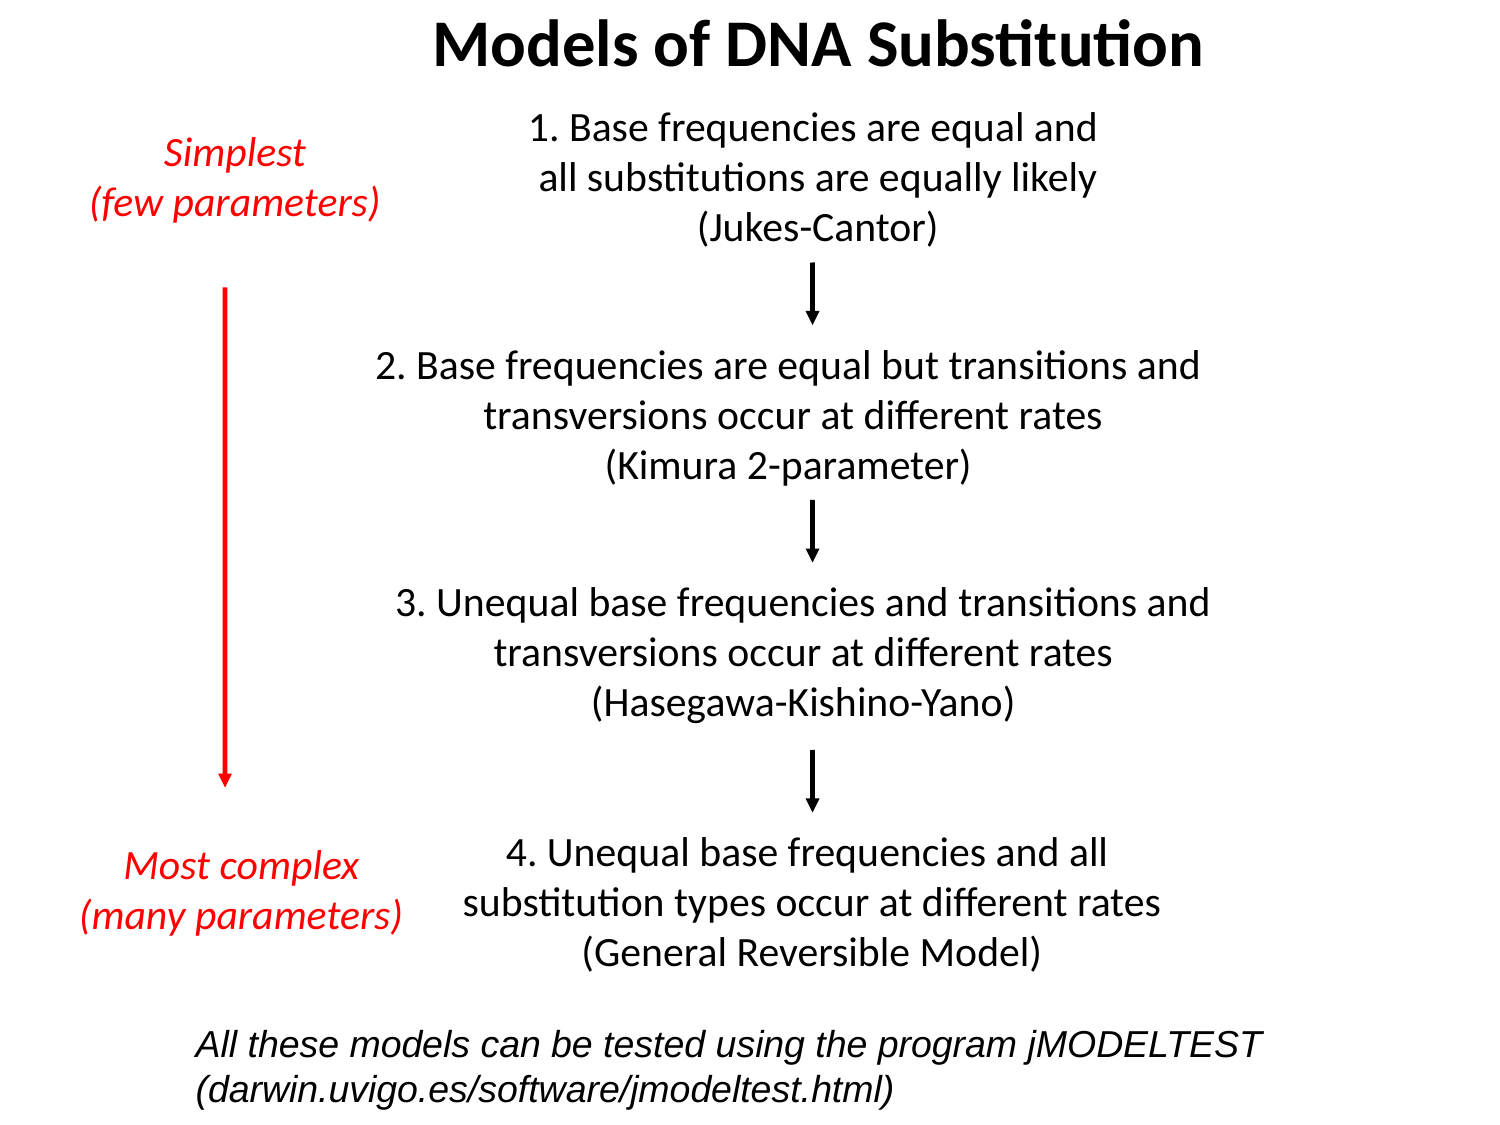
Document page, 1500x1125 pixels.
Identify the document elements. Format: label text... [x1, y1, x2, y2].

text_box 3. Unequal base frequencies and transitions and transversions occur at different rates (Hasegawa-Kishino-Yano) [394, 575, 1212, 726]
text_box Models of DNA Substitution [432, 0, 1206, 80]
text_box [806, 499, 819, 563]
text_box Most complex (many parameters) [78, 837, 404, 938]
text_box Simplest (few parameters) [88, 124, 382, 226]
text_box 4. Unequal base frequencies and all substitution types occur at different rates (General Reversible Model) [462, 825, 1162, 976]
text_box All these models can be tested using the program jMODELTEST (darwin.uvigo.es/software/jmodeltest.html) [180, 1012, 1288, 1118]
text_box 2. Base frequencies are equal but transitions and transversions occur at different rates (Kimura 2-parameter) [374, 337, 1212, 488]
text_box [806, 749, 819, 813]
text_box [218, 287, 232, 788]
text_box 1. Base frequencies are equal and all substitutions are equally likely (Jukes-Cantor) [527, 99, 1108, 250]
text_box [806, 262, 819, 325]
